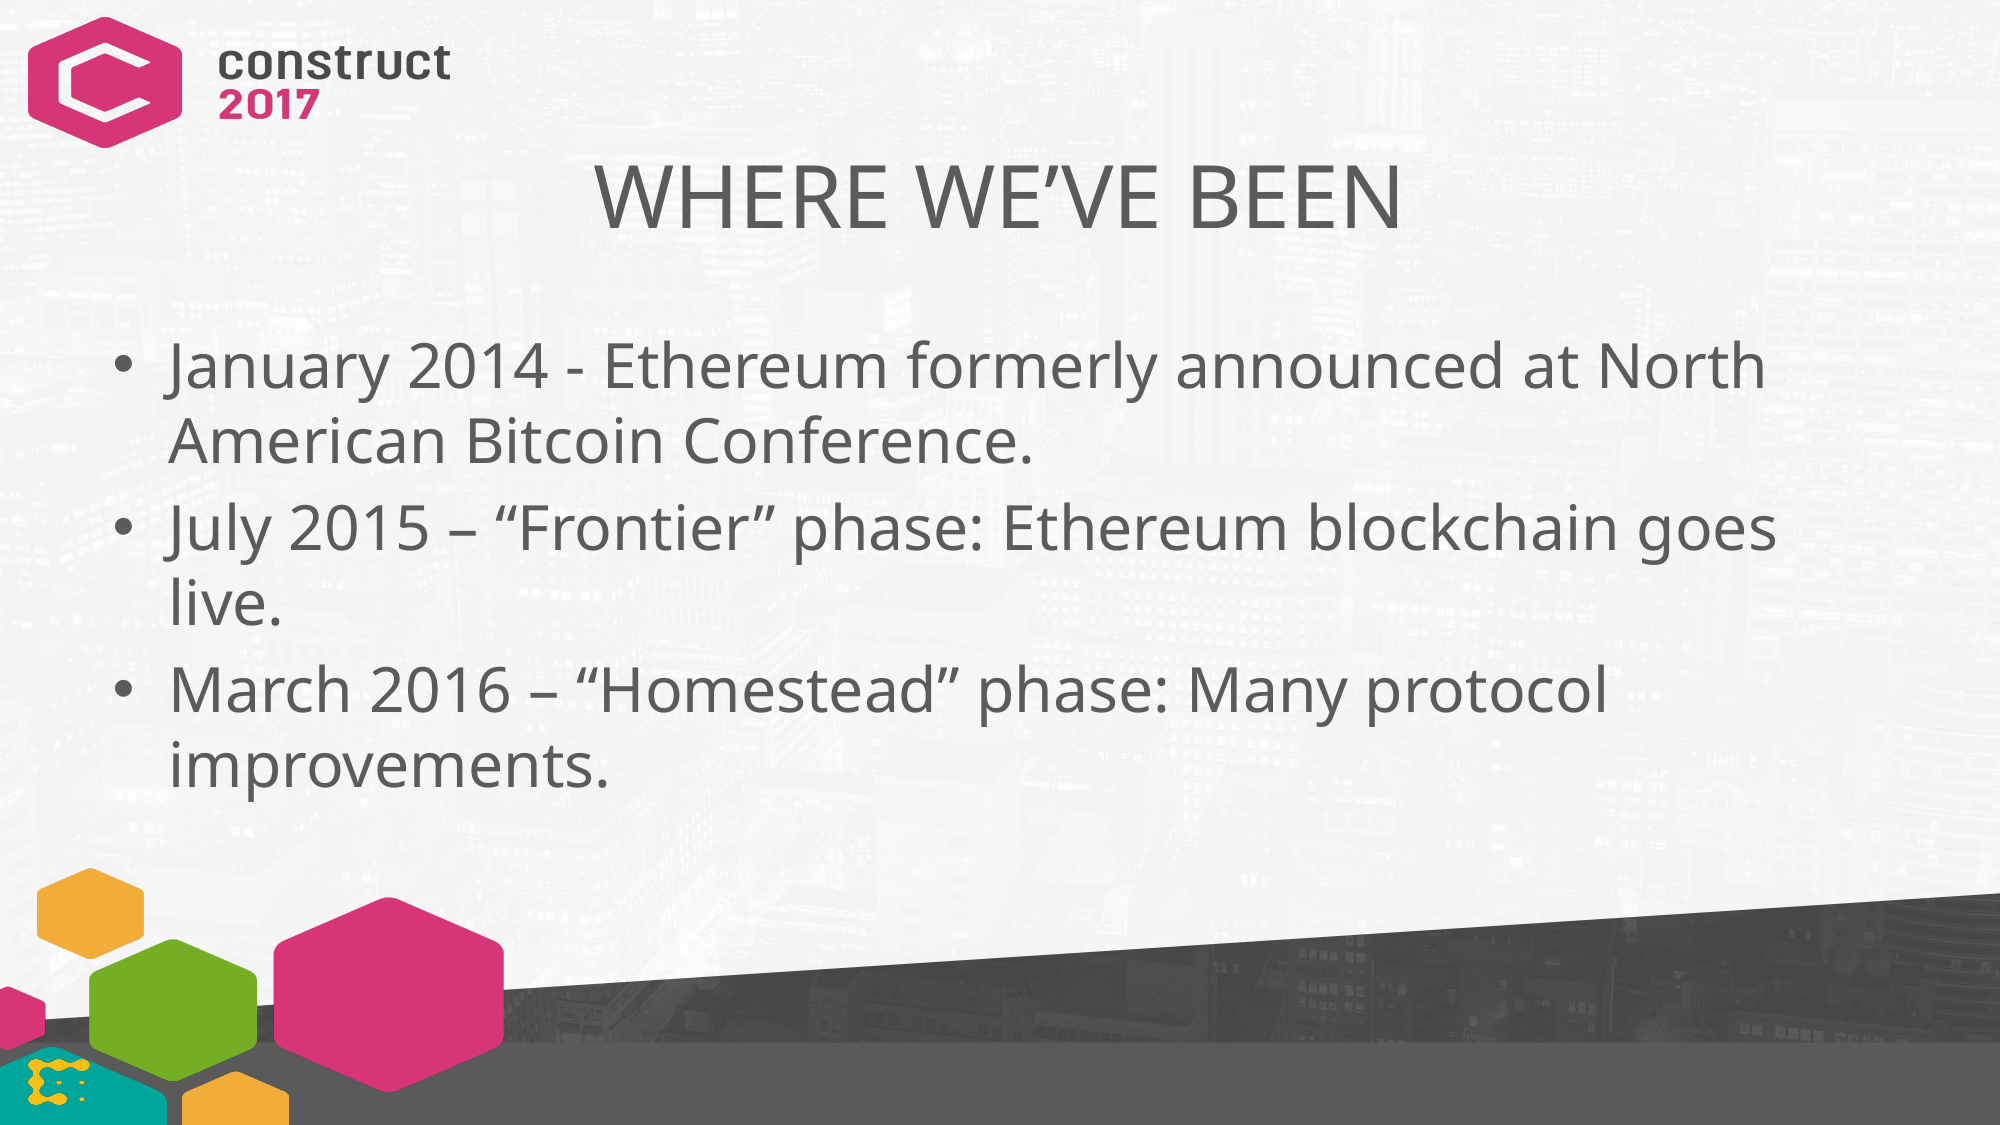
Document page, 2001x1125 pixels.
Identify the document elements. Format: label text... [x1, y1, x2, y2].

list January 2014 - Ethereum formerly announced at North American Bitcoin Conference. July 2015 – “Frontier” phase: Ethereum blockchain goes live. March 2016 – “Homestead” phase: Many protocol improvements. [97, 318, 1925, 919]
picture [0, 0, 2000, 1125]
title Where we’ve been [324, 88, 1675, 299]
